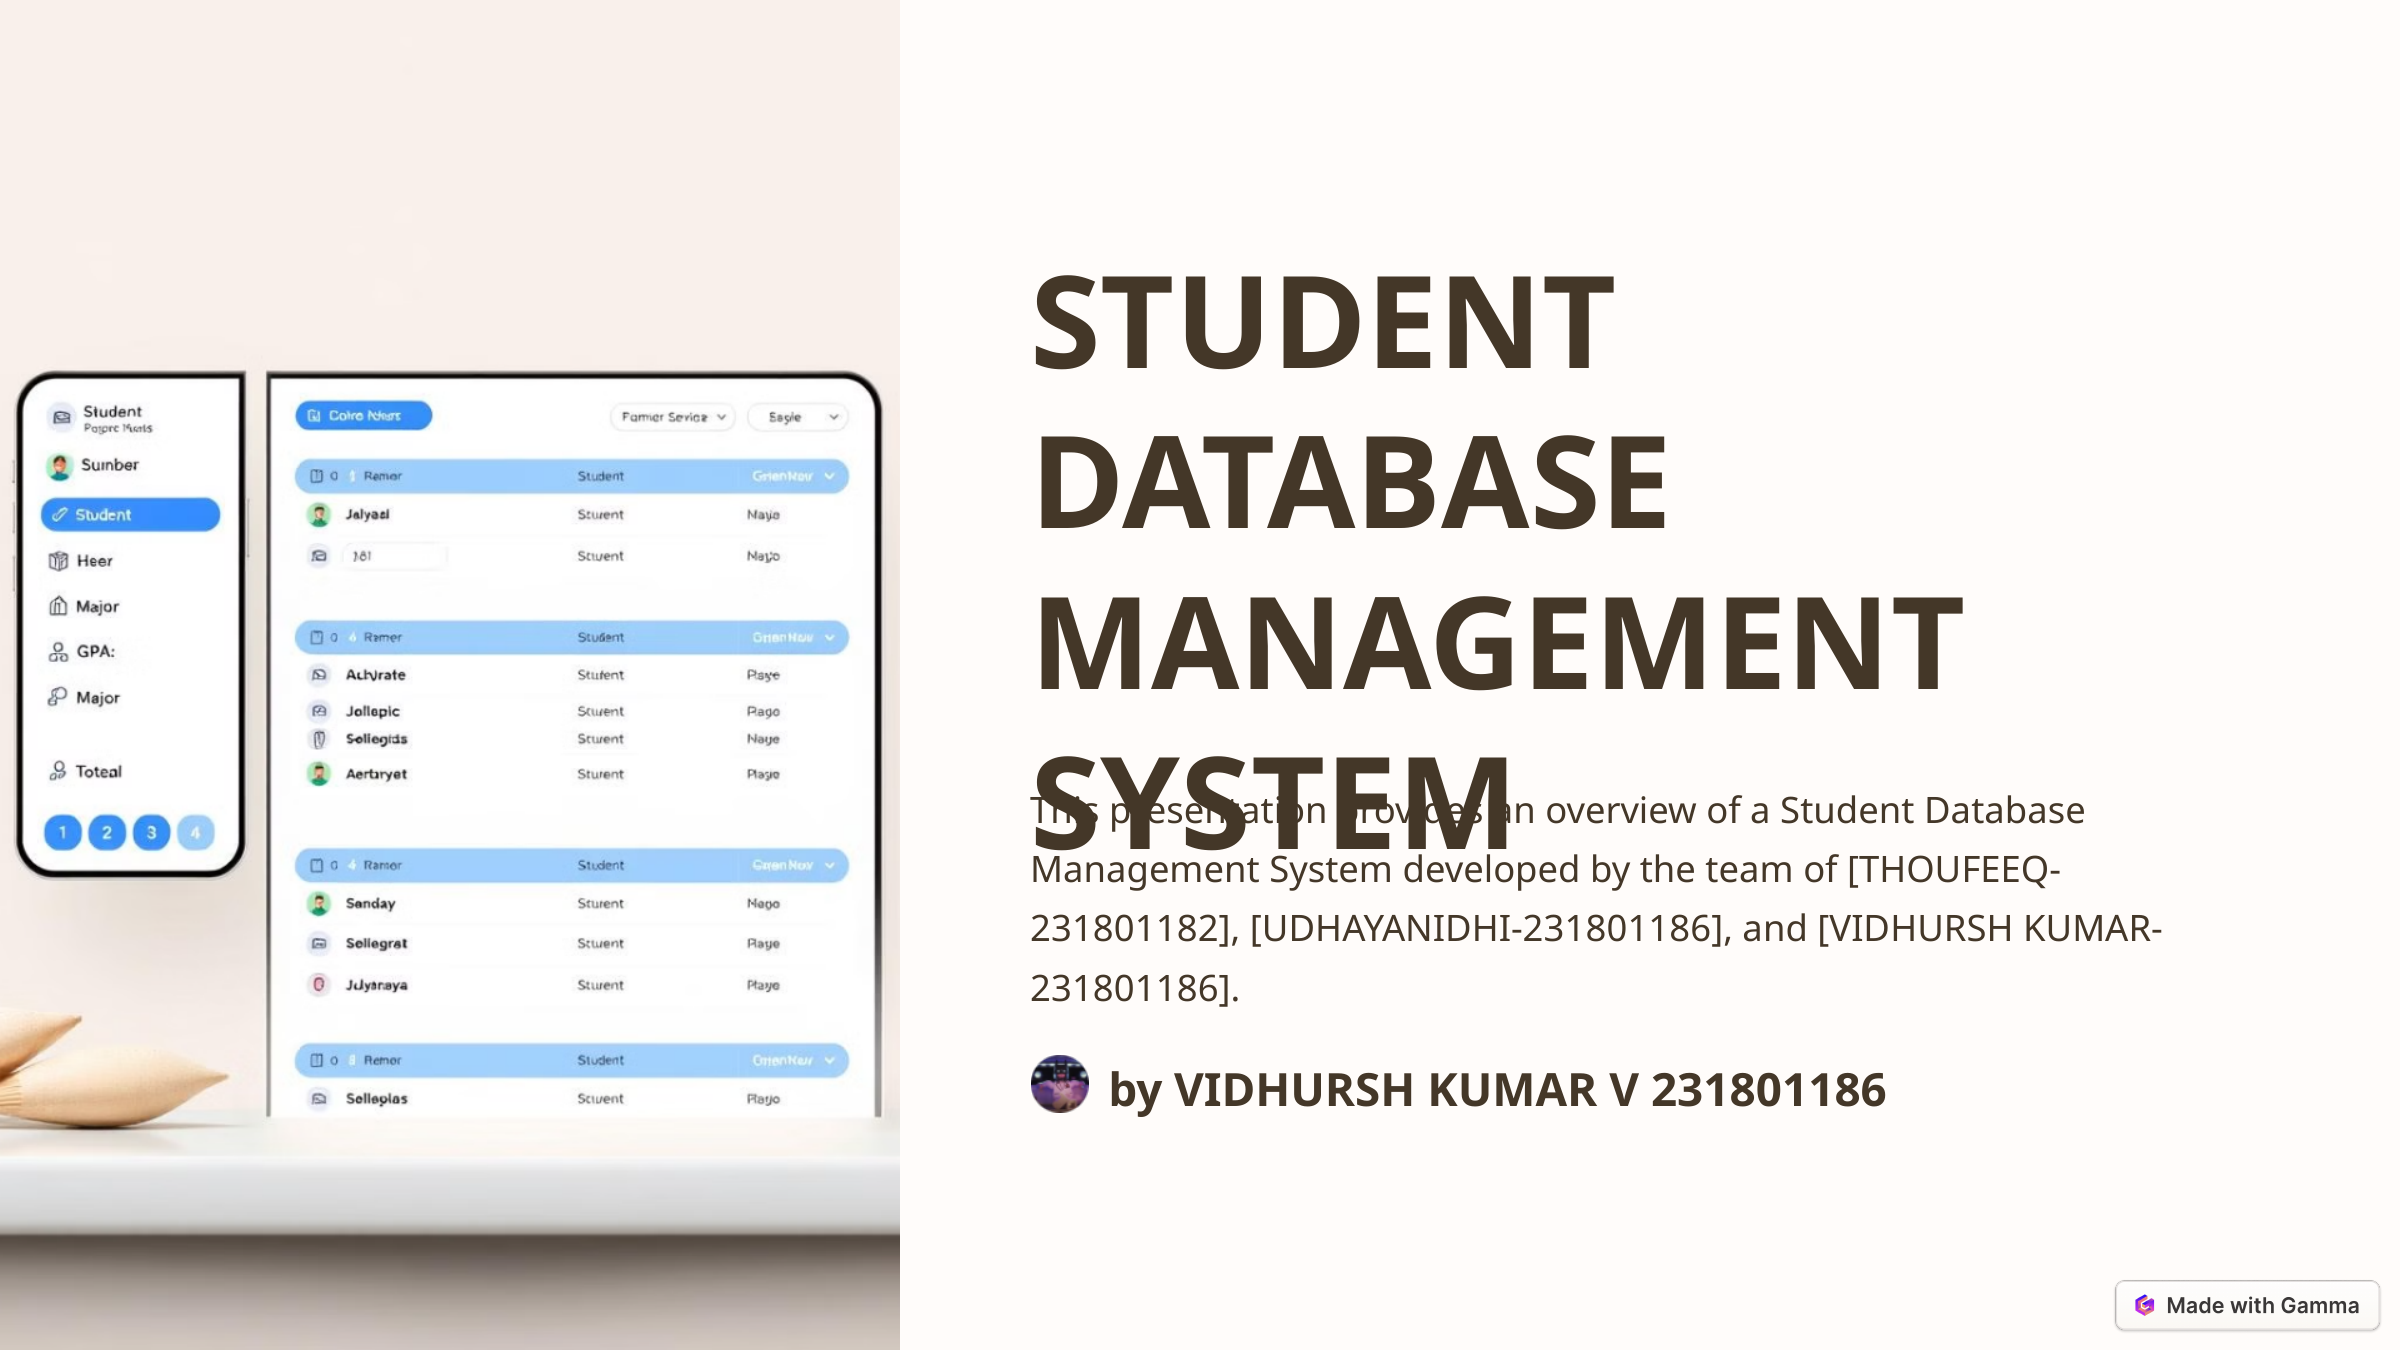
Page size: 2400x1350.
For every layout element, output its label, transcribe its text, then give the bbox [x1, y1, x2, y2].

picture [1031, 1054, 1089, 1113]
text_box STUDENT DATABASE MANAGEMENT SYSTEM [1030, 233, 2270, 716]
picture [0, 0, 900, 1350]
text_box by VIDHURSH KUMAR V 231801186 [1108, 1051, 1897, 1117]
text_box This presentation provides an overview of a Student Database Management System developed by the team of [THOUFEEQ-231801182], [UDHAYANIDHI-231801186], and [VIDHURSH KUMAR-231801186]. [1030, 771, 2270, 1010]
picture [2106, 1271, 2389, 1339]
